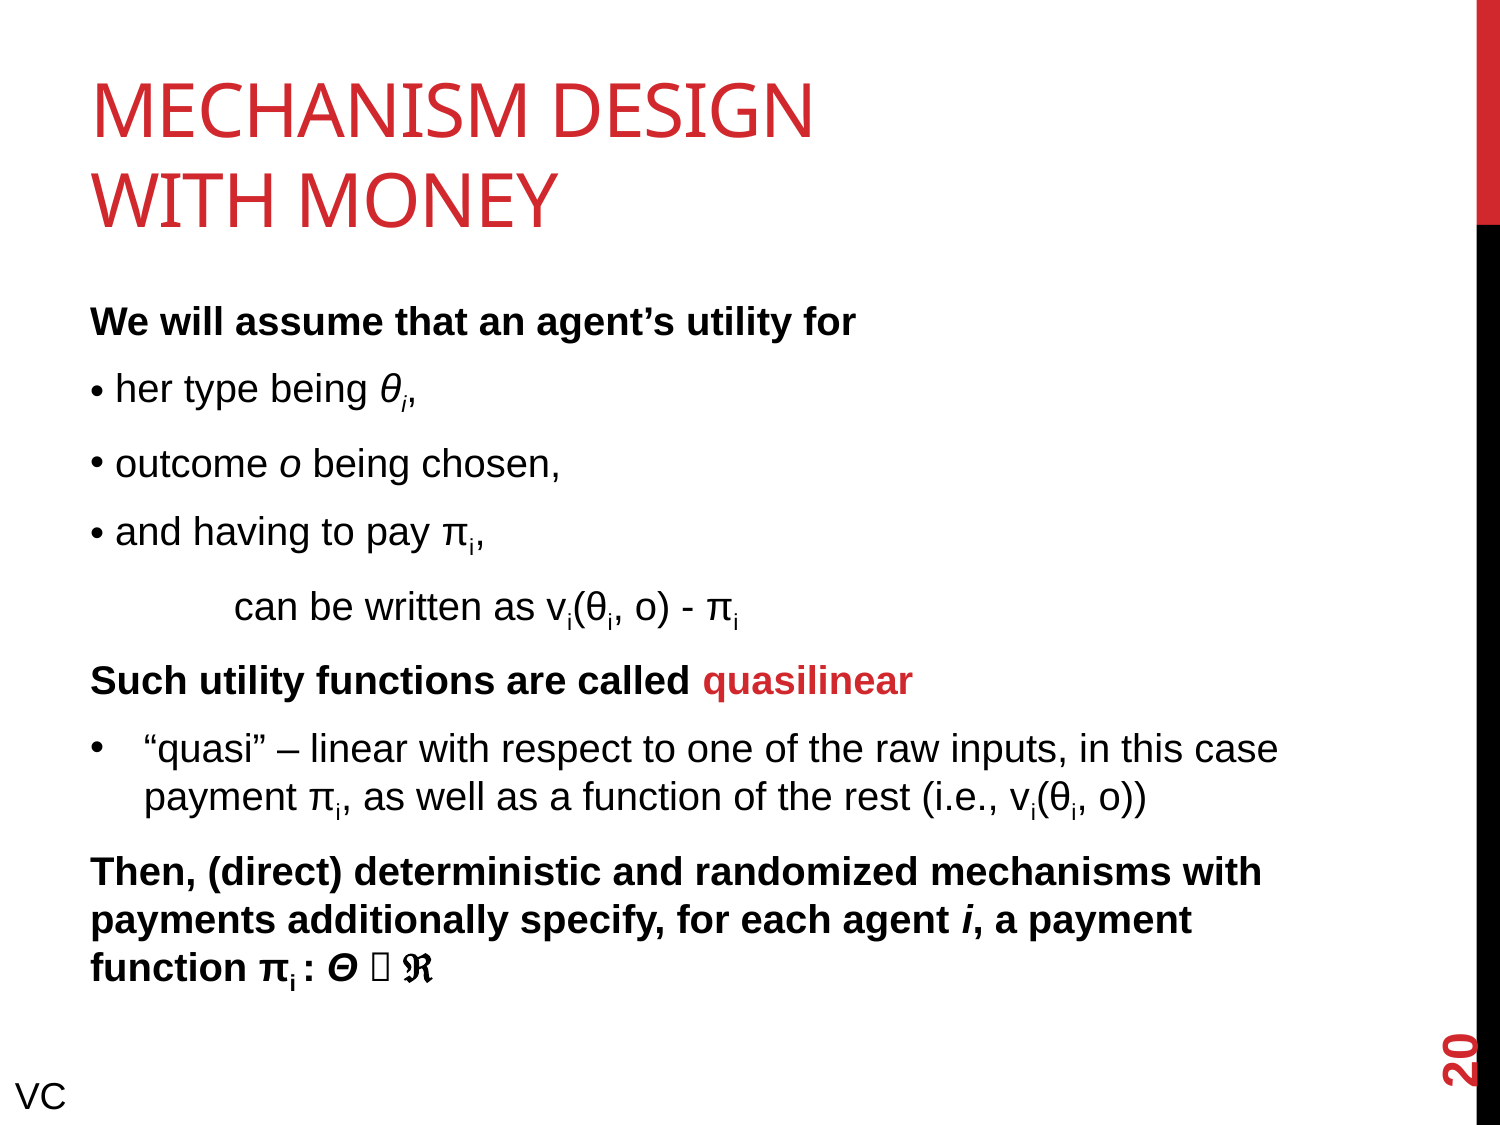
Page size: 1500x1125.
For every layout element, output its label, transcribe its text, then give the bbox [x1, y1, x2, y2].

title Mechanism Design With Money [75, 25, 1025, 250]
slide_number 20 [1427, 887, 1488, 1104]
list We will assume that an agent’s utility for her type being θi, outcome o being chosen, and having to pay πi, can be written as vi(θi, o) - πi Such utility functions are called quasilinear “quasi” – linear with respect to one of the raw inputs, in this case payment πi, as well as a function of the rest (i.e., vi(θi, o)) Then, (direct) deterministic and randomized mechanisms with payments additionally specify, for each agent i, a payment function πi : Θ   [75, 287, 1325, 1005]
text_box VC [0, 1064, 84, 1125]
